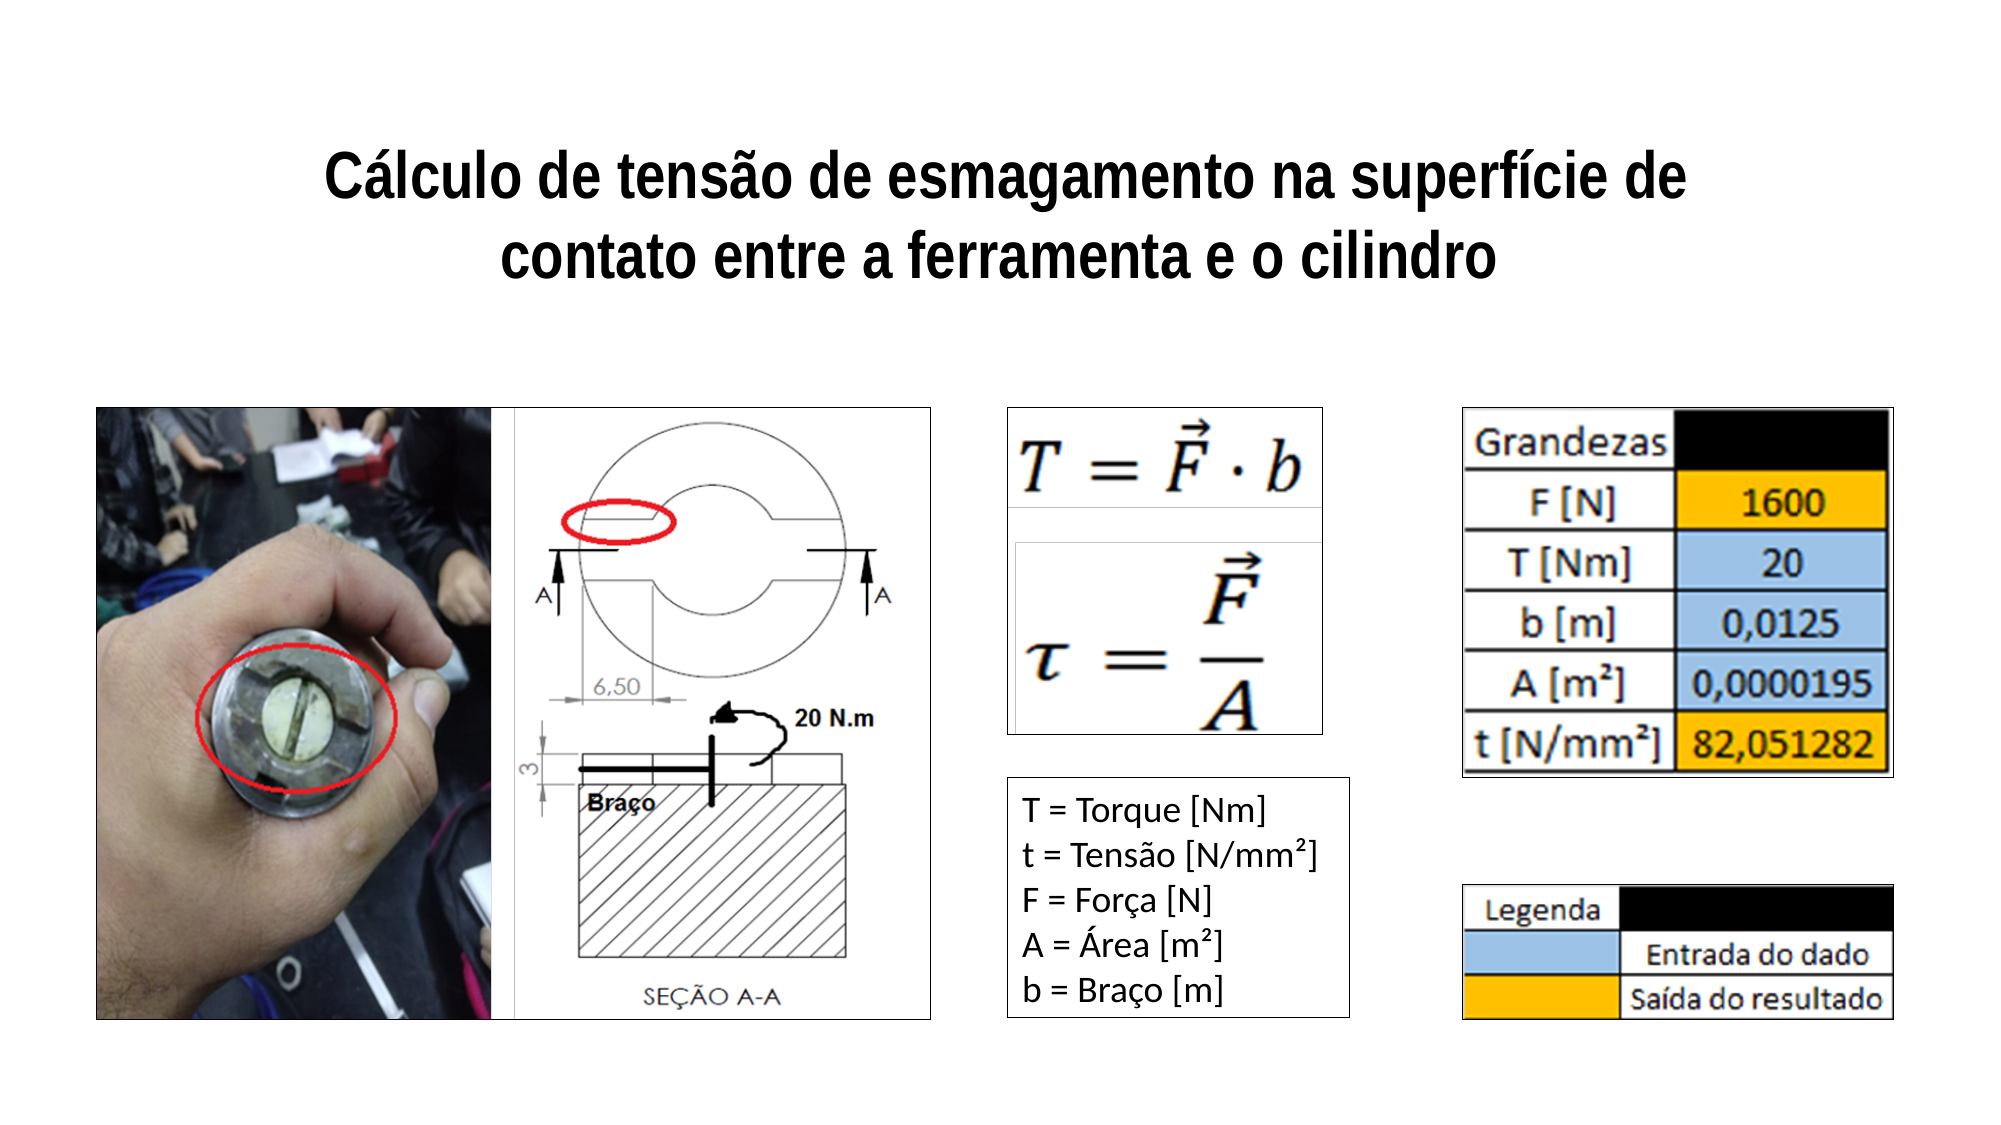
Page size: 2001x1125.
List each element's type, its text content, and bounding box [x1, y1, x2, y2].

picture [1462, 884, 1894, 1020]
text_box Cálculo de tensão de esmagamento na superfície de contato entre a ferramenta e o cilindro [205, 124, 1810, 299]
text_box T = Torque [Nm] t = Tensão [N/mm²] F = Força [N] A = Área [m²] b = Braço [m] [1007, 777, 1350, 1018]
picture [1462, 407, 1894, 778]
picture [96, 407, 931, 1020]
picture [1007, 407, 1323, 735]
